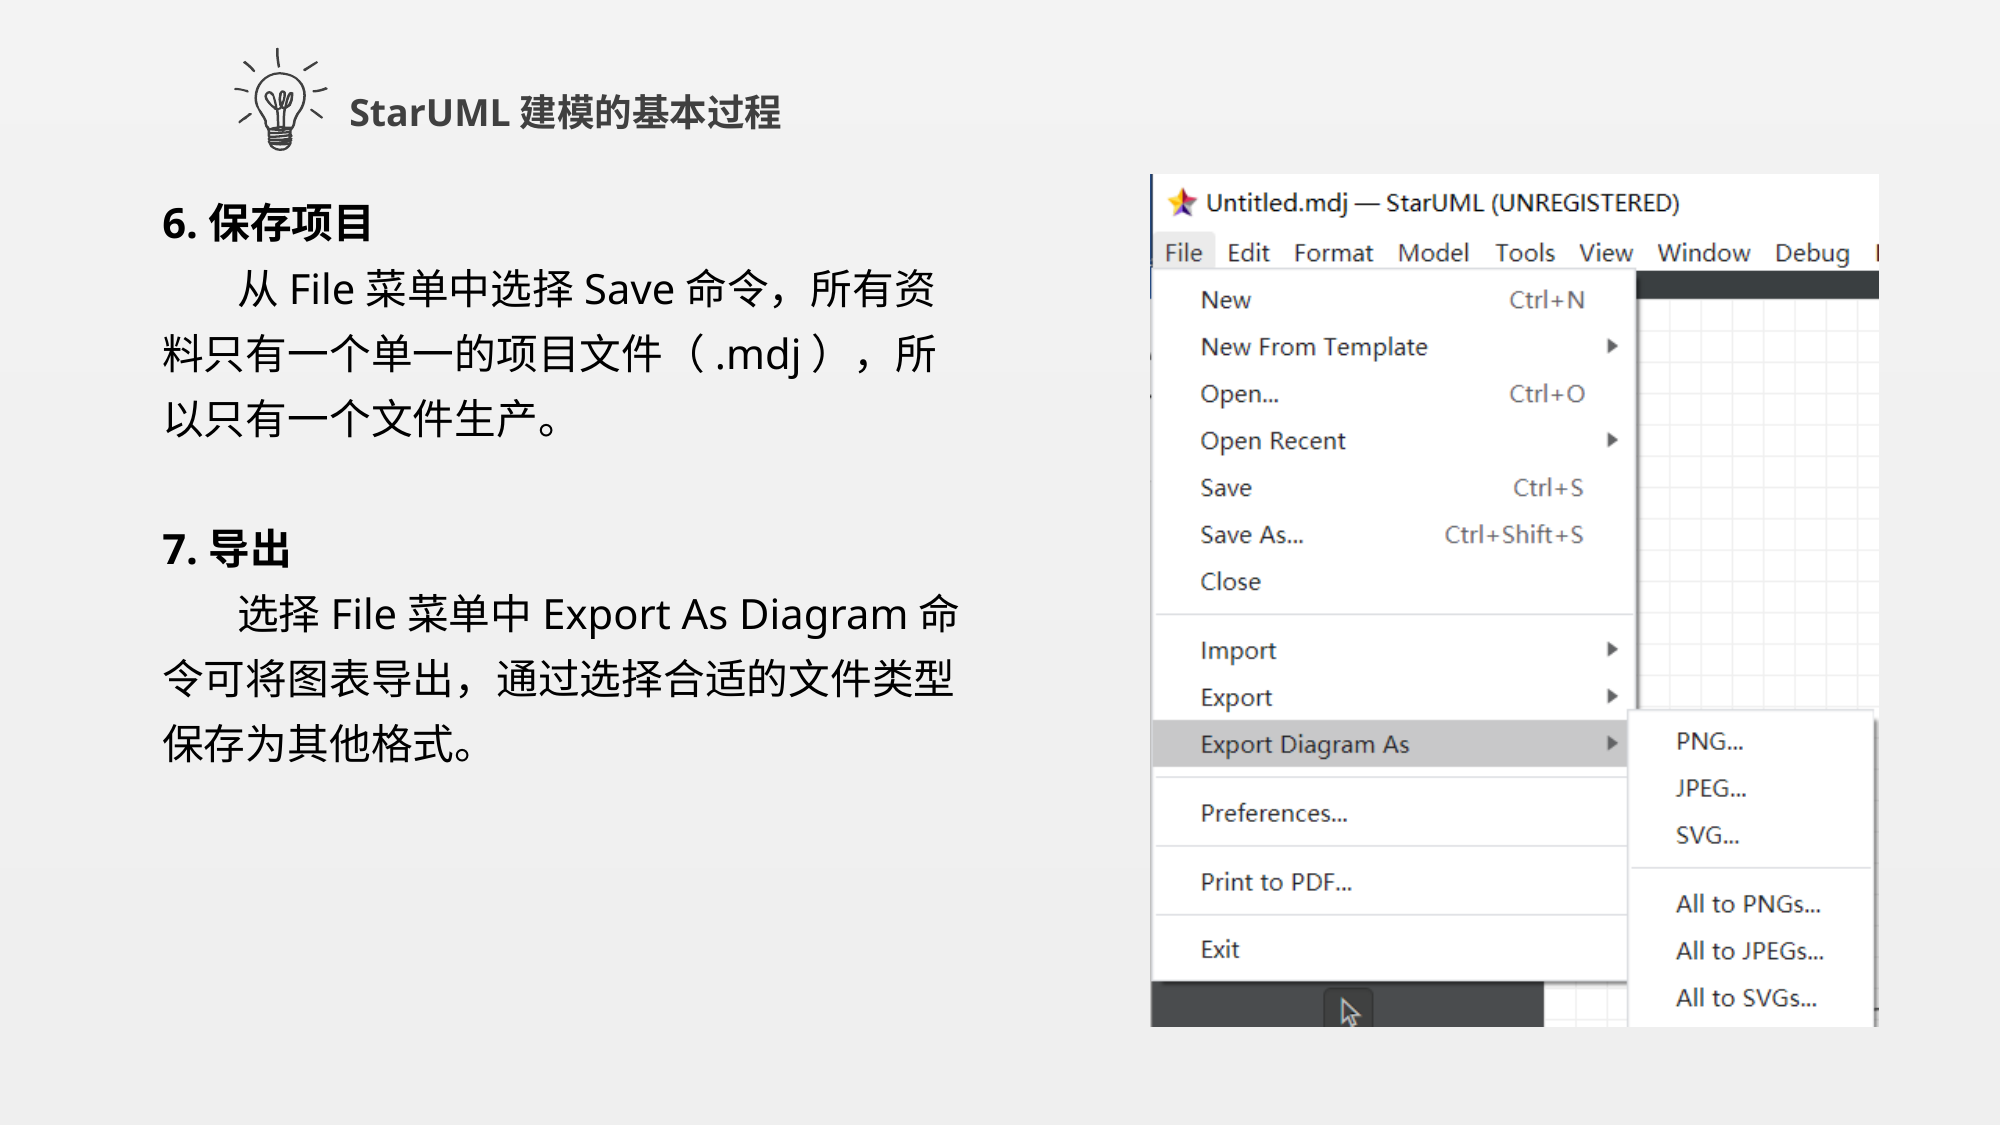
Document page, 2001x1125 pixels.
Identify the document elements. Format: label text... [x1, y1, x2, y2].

text_box StarUML建模的基本过程 [334, 81, 1399, 141]
text_box 6.保存项目 从File菜单中选择Save命令，所有资料只有一个单一的项目文件（.mdj），所以只有一个文件生产。 7.导出 选择File菜单中Export As Diagram命令可将图表导出，通过选择合适的文件类型保存为其他格式。 [147, 174, 981, 775]
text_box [233, 47, 329, 151]
picture [1150, 174, 1879, 1027]
